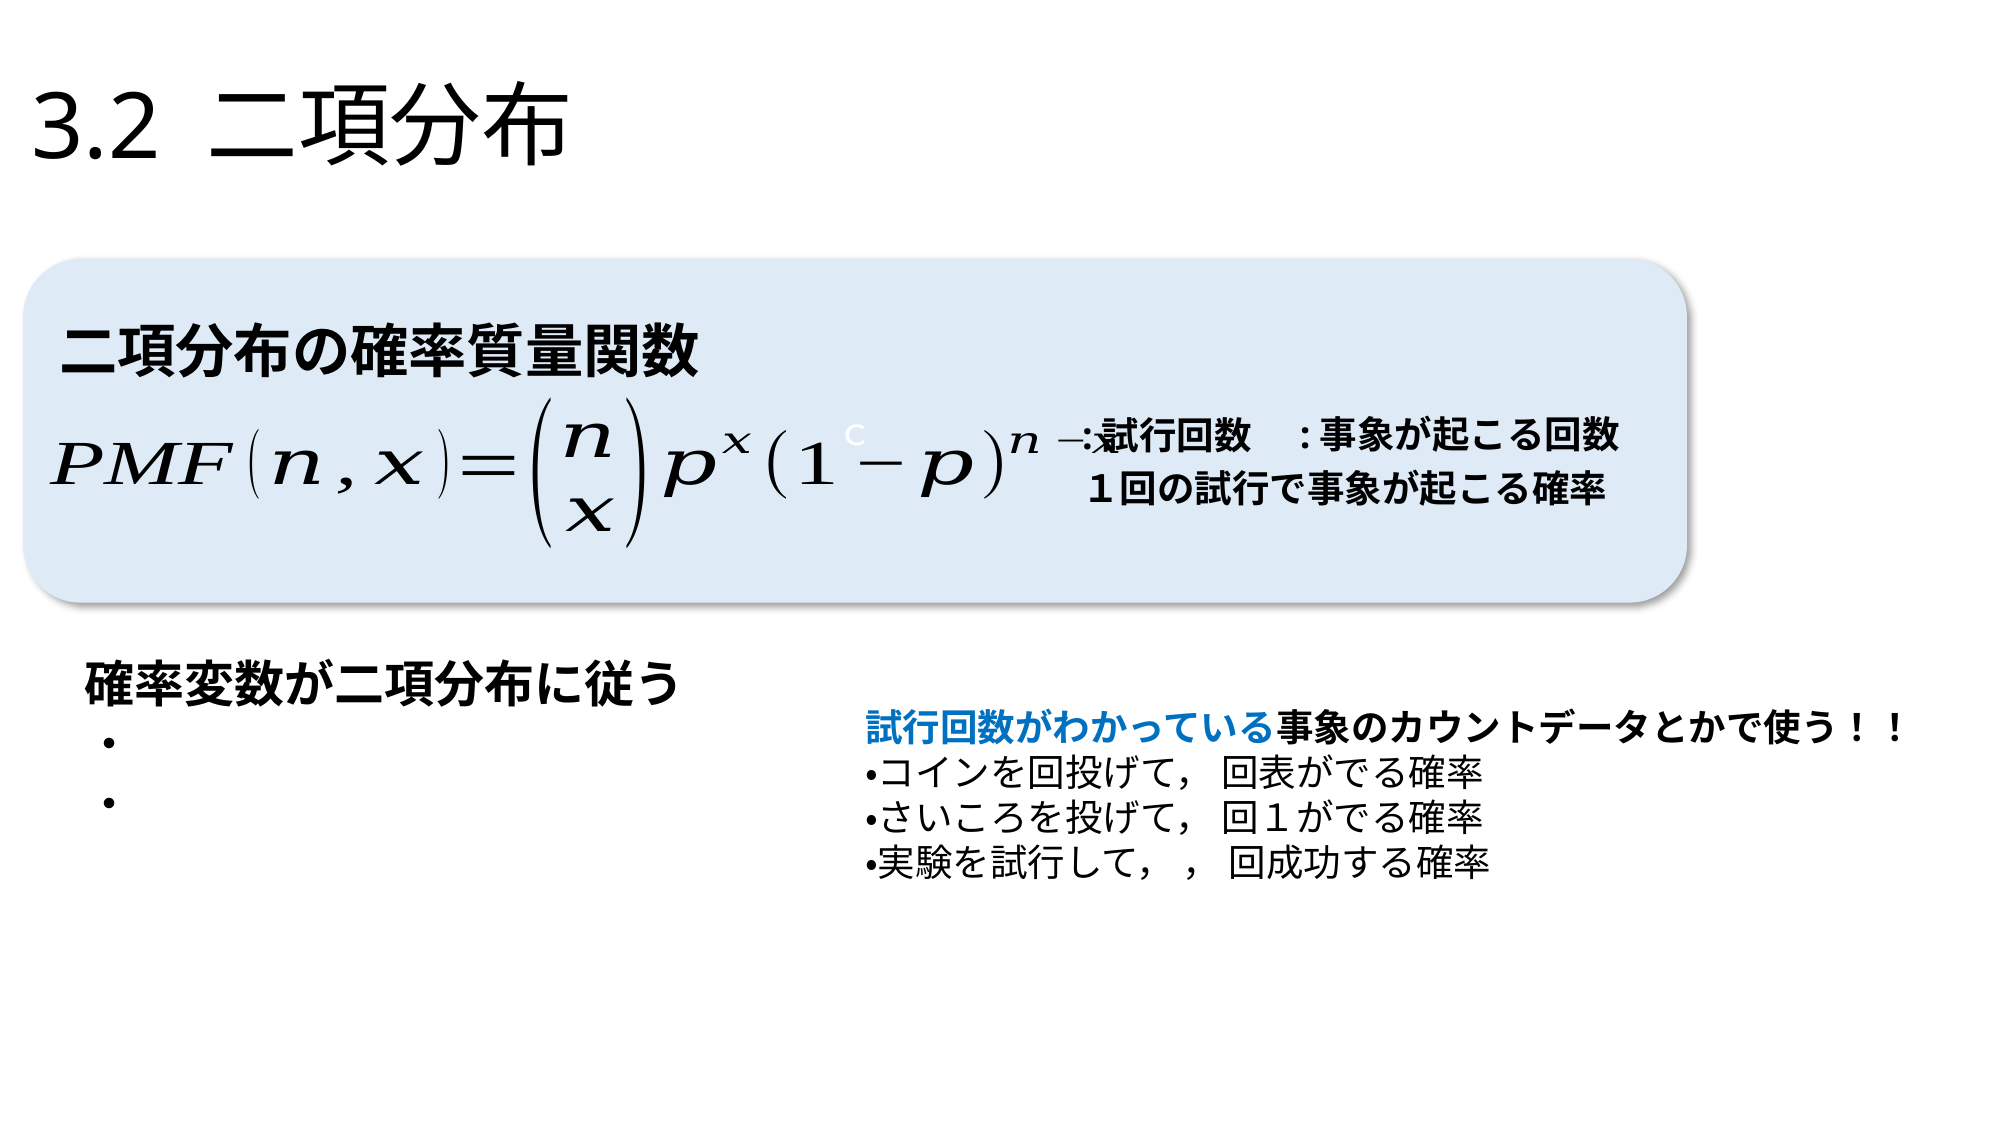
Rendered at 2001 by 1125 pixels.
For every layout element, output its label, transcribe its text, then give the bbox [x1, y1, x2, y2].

title 3.2 二項分布 [16, 20, 1975, 238]
text_box ｃ [22, 257, 1689, 604]
text_box 二項分布の確率質量関数 [44, 306, 756, 392]
